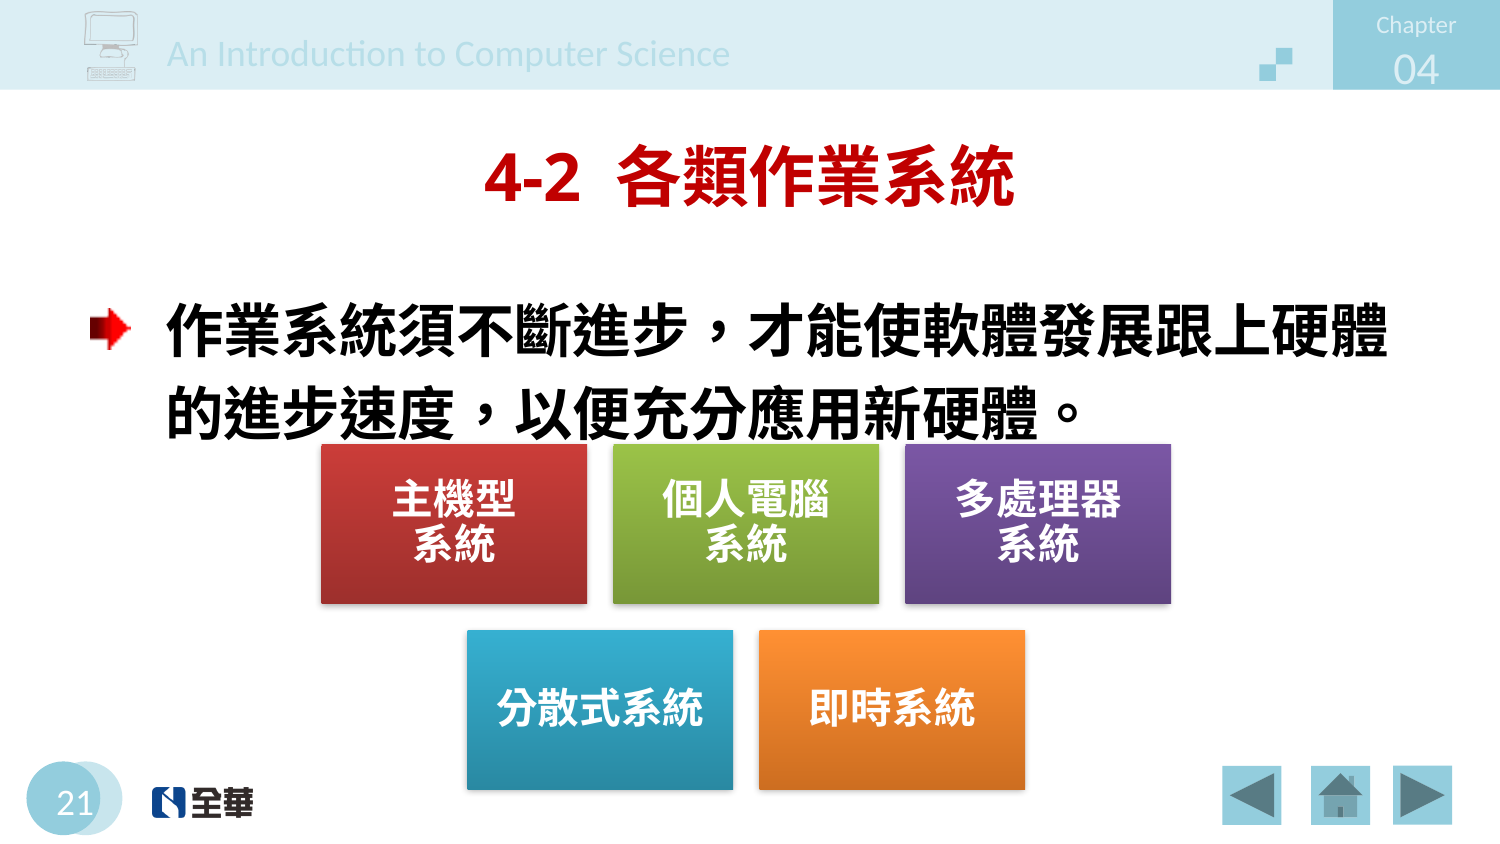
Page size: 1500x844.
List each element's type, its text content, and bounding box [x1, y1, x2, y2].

picture [90, 308, 131, 350]
picture [84, 11, 138, 81]
list 作業系統須不斷進步，才能使軟體發展跟上硬體的進步速度，以便充分應用新硬體。 [75, 272, 1425, 754]
picture [152, 787, 253, 818]
title 4-2 各類作業系統 [75, 104, 1425, 245]
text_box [284, 443, 1209, 790]
